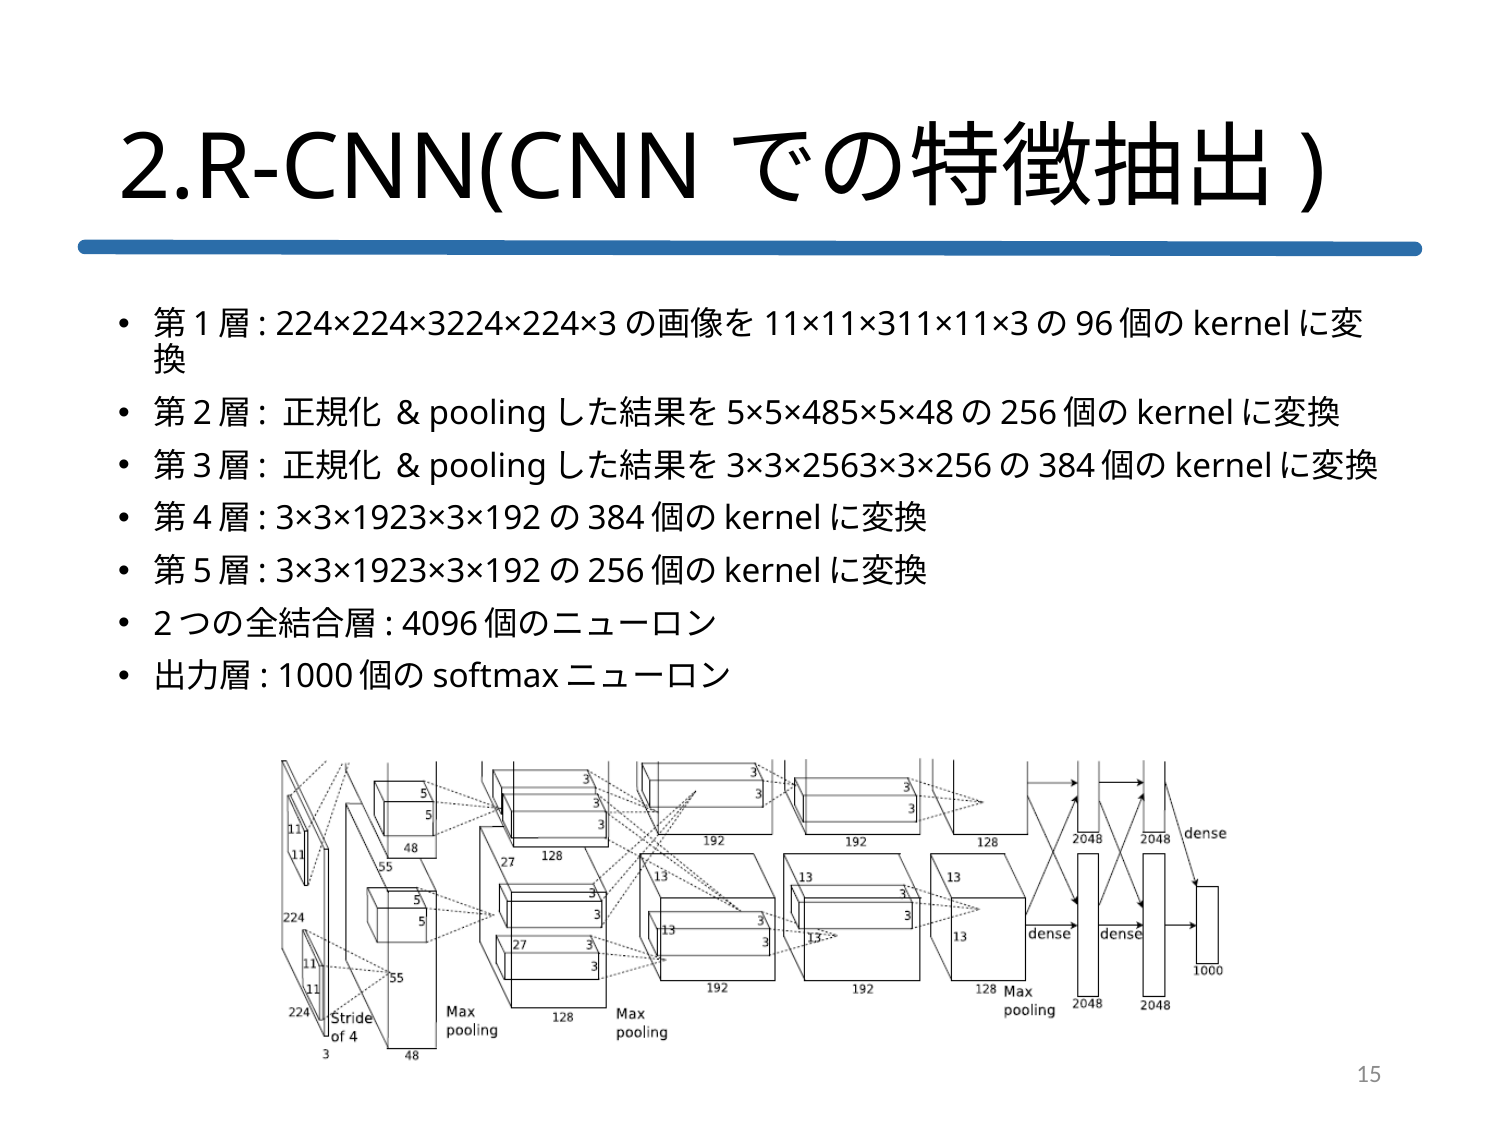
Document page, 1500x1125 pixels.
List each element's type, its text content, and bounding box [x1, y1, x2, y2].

slide_number 15 [1059, 1042, 1397, 1103]
picture [267, 749, 1233, 1073]
title 2.R-CNN(CNNでの特徴抽出) [103, 59, 1397, 278]
list 第1層: 224×224×3224×224×3の画像を11×11×311×11×3の96個のkernelに変換 第2層: 正規化 & poolingした結果を5×5×485×5×48の256個のkernelに変換 第3層: 正規化 & poolingした結果を3×3×2563×3×256の384個のkernelに変換 第4層: 3×3×1923×3×192の384個のkernelに変換 第5層: 3×3×1923×3×192の256個のkernelに変換 2つの全結合層: 4096個のニューロン 出力層: 1000個のsoftmaxニューロン [103, 299, 1397, 750]
